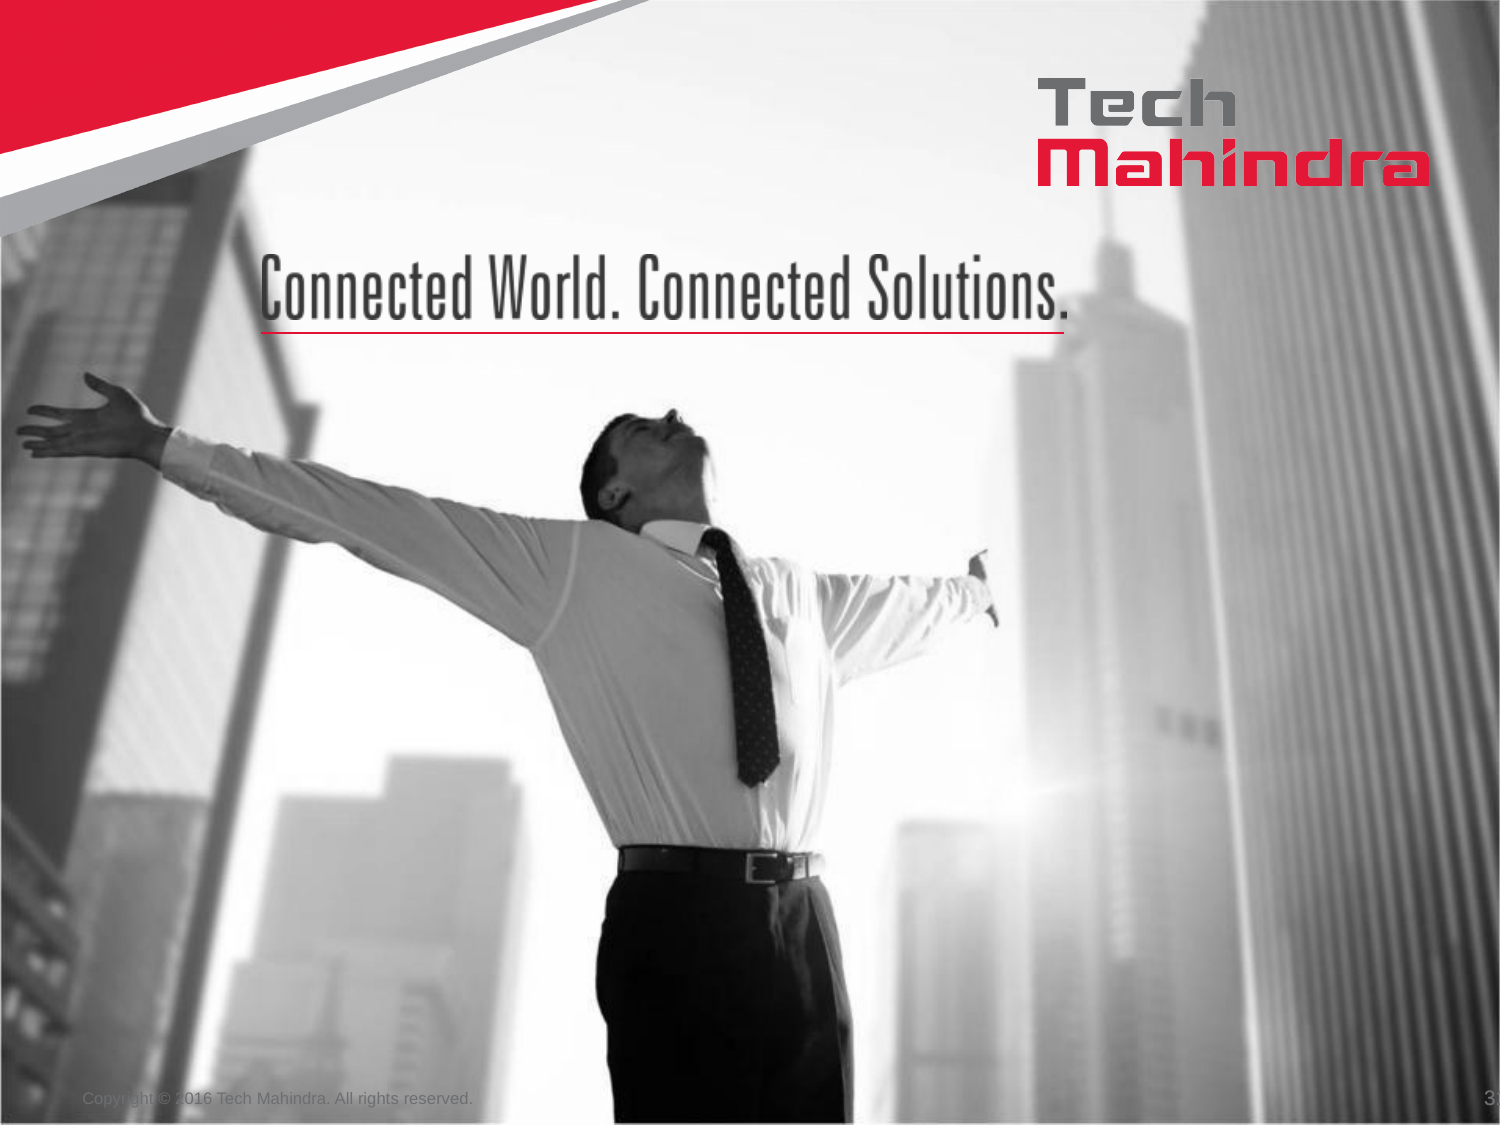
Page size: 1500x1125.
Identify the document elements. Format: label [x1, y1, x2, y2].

picture [0, 0, 652, 237]
picture [262, 254, 1067, 320]
picture [1038, 78, 1429, 186]
